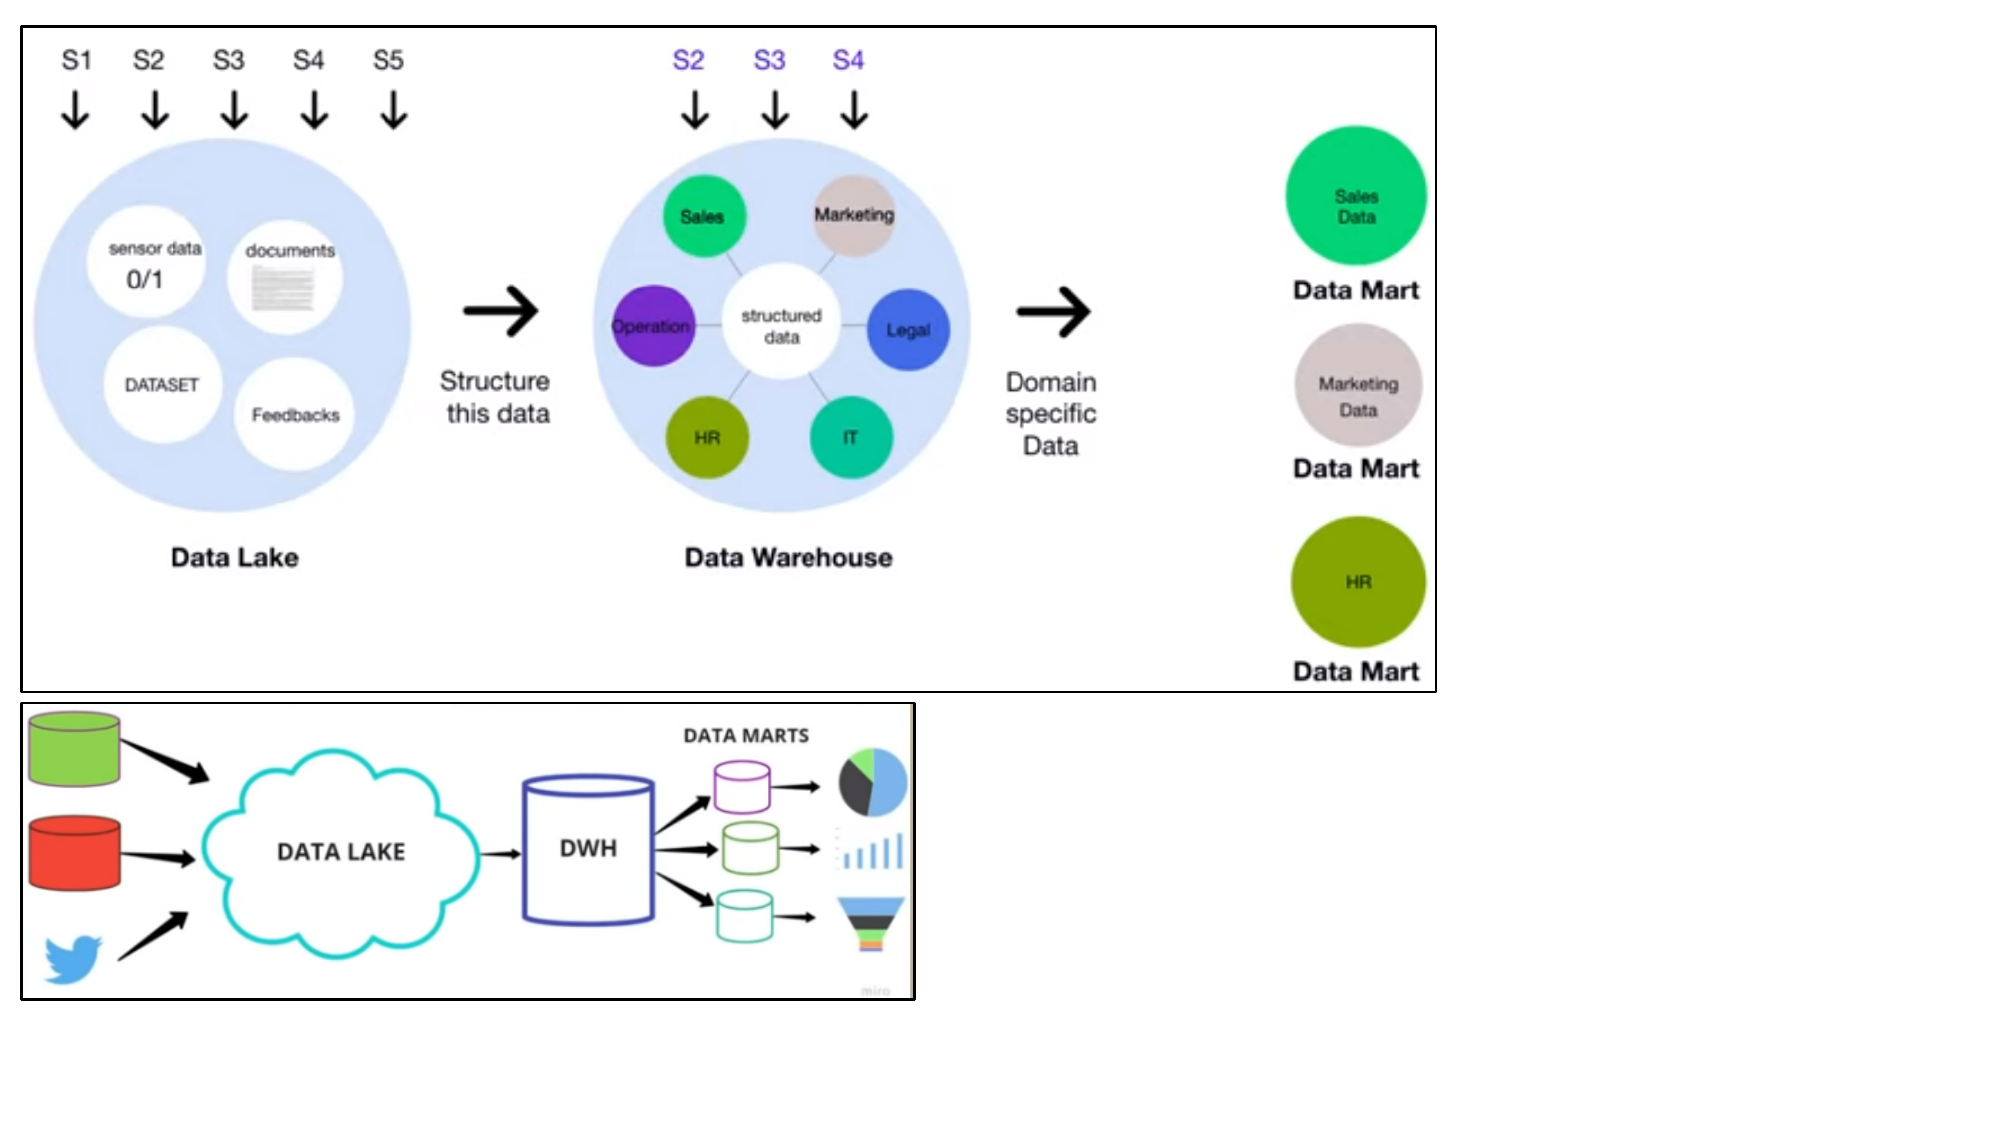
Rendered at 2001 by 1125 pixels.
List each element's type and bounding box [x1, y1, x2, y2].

picture [22, 27, 1435, 691]
picture [22, 704, 913, 999]
